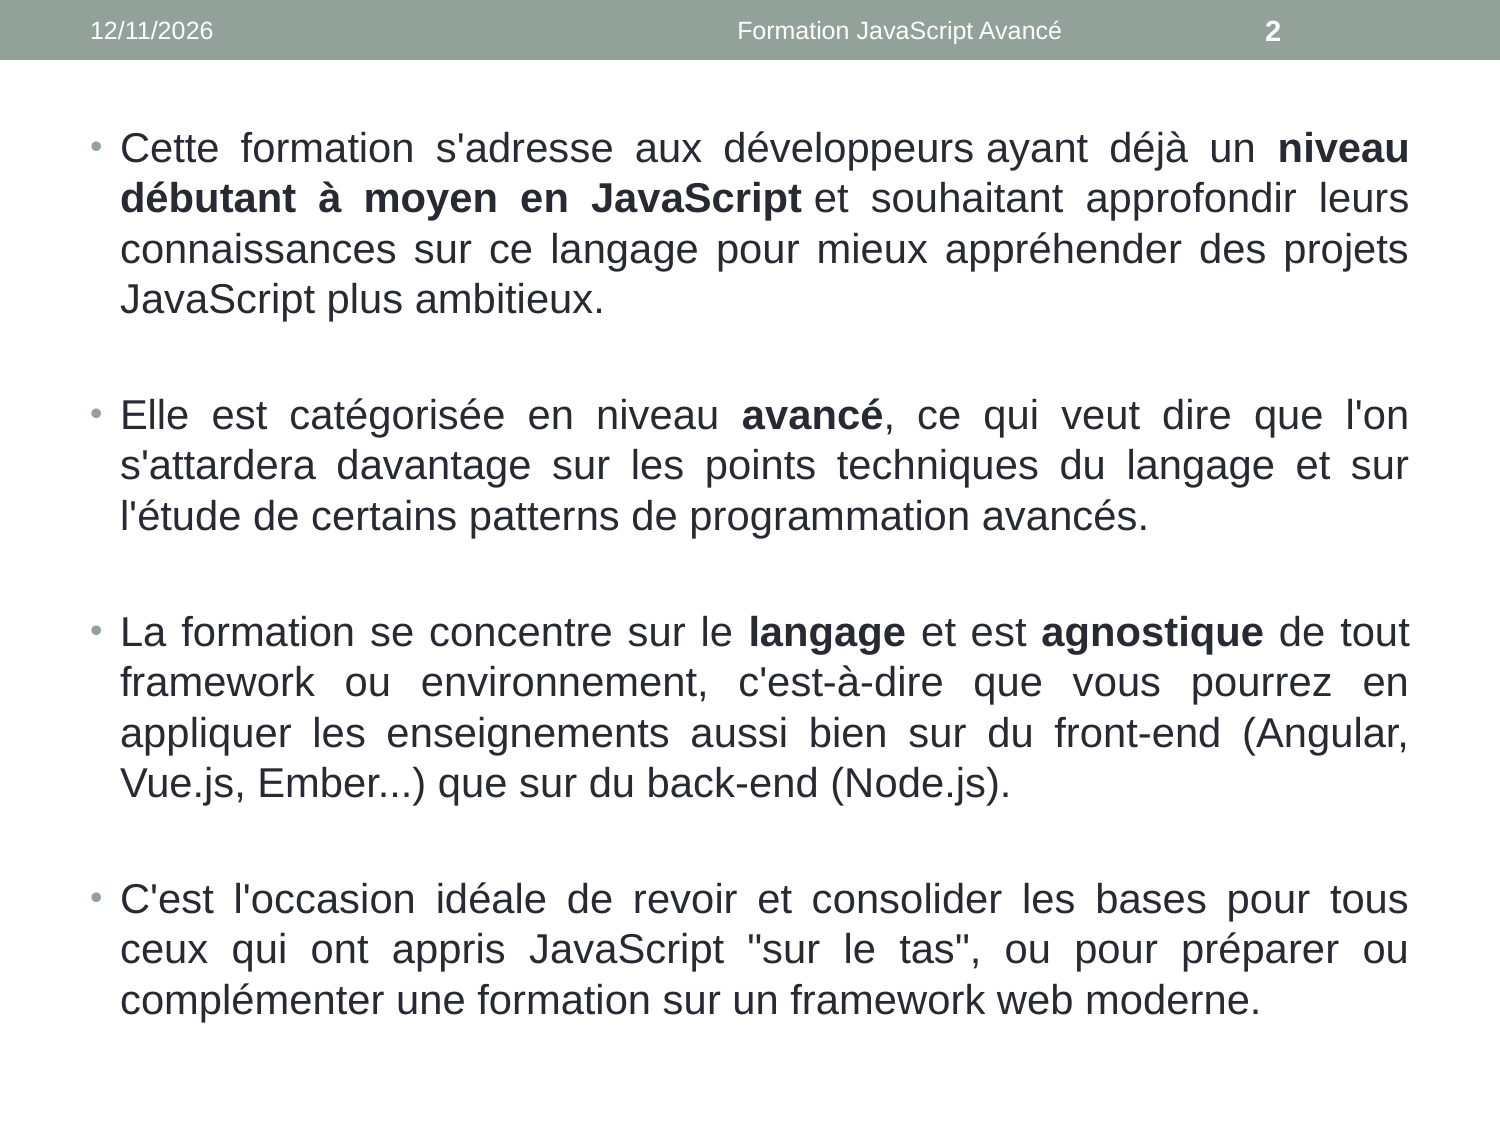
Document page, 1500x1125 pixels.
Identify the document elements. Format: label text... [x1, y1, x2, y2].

slide_number 2 [1250, 3, 1425, 57]
footer Formation JavaScript Avancé [562, 3, 1238, 57]
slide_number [75, 3, 550, 57]
list Cette formation s'adresse aux développeurs ayant déjà un niveau débutant à moyen en JavaScript et souhaitant approfondir leurs connaissances sur ce langage pour mieux appréhender des projets JavaScript plus ambitieux. Elle est catégorisée en niveau avancé, ce qui veut dire que l'on s'attardera davantage sur les points techniques du langage et sur l'étude de certains patterns de programmation avancés. La formation se concentre sur le langage et est agnostique de tout framework ou environnement, c'est-à-dire que vous pourrez en appliquer les enseignements aussi bien sur du front-end (Angular, Vue.js, Ember...) que sur du back-end (Node.js). C'est l'occasion idéale de revoir et consolider les bases pour tous ceux qui ont appris JavaScript "sur le tas", ou pour préparer ou complémenter une formation sur un framework web moderne. [75, 113, 1425, 1063]
